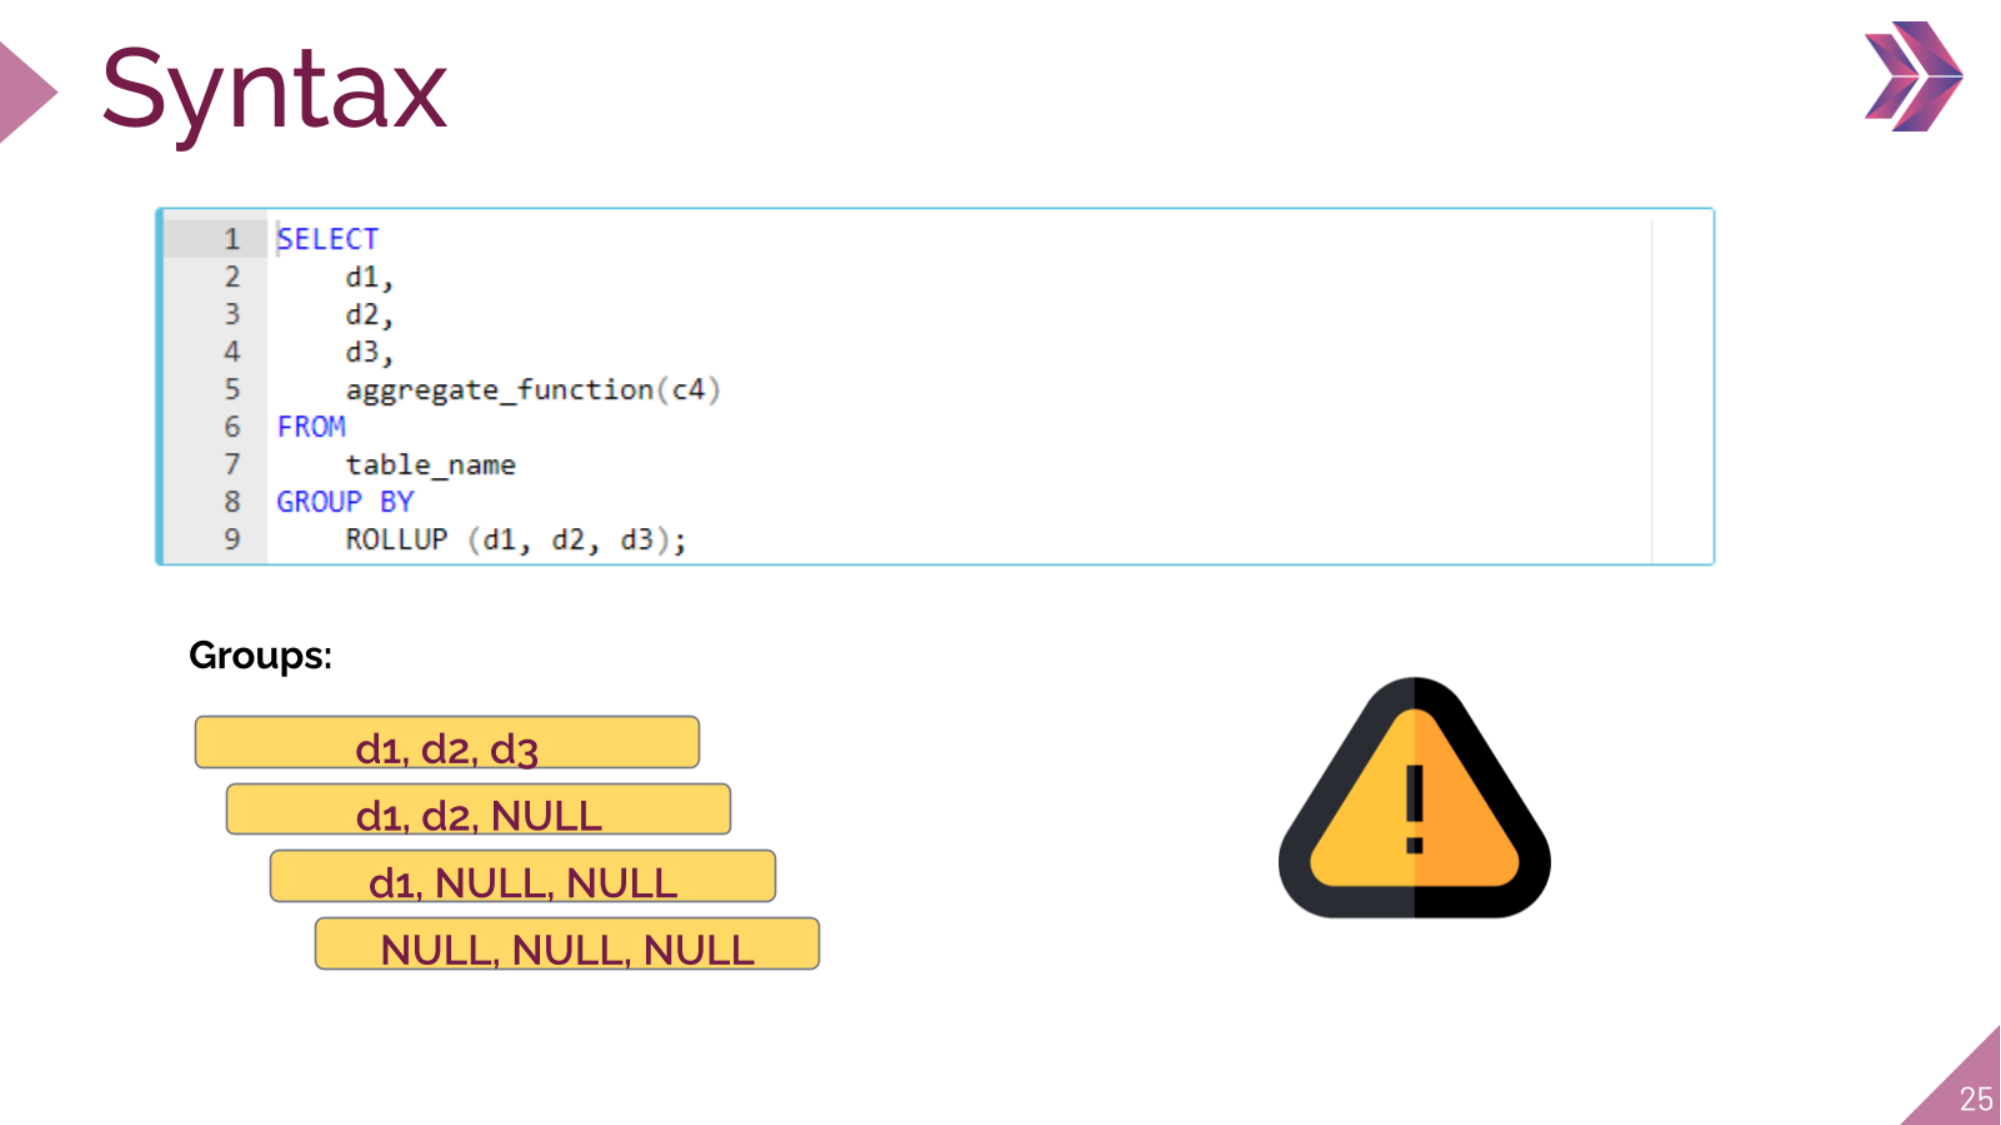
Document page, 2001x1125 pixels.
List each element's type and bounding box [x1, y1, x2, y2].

list [0, 0, 2000, 1125]
